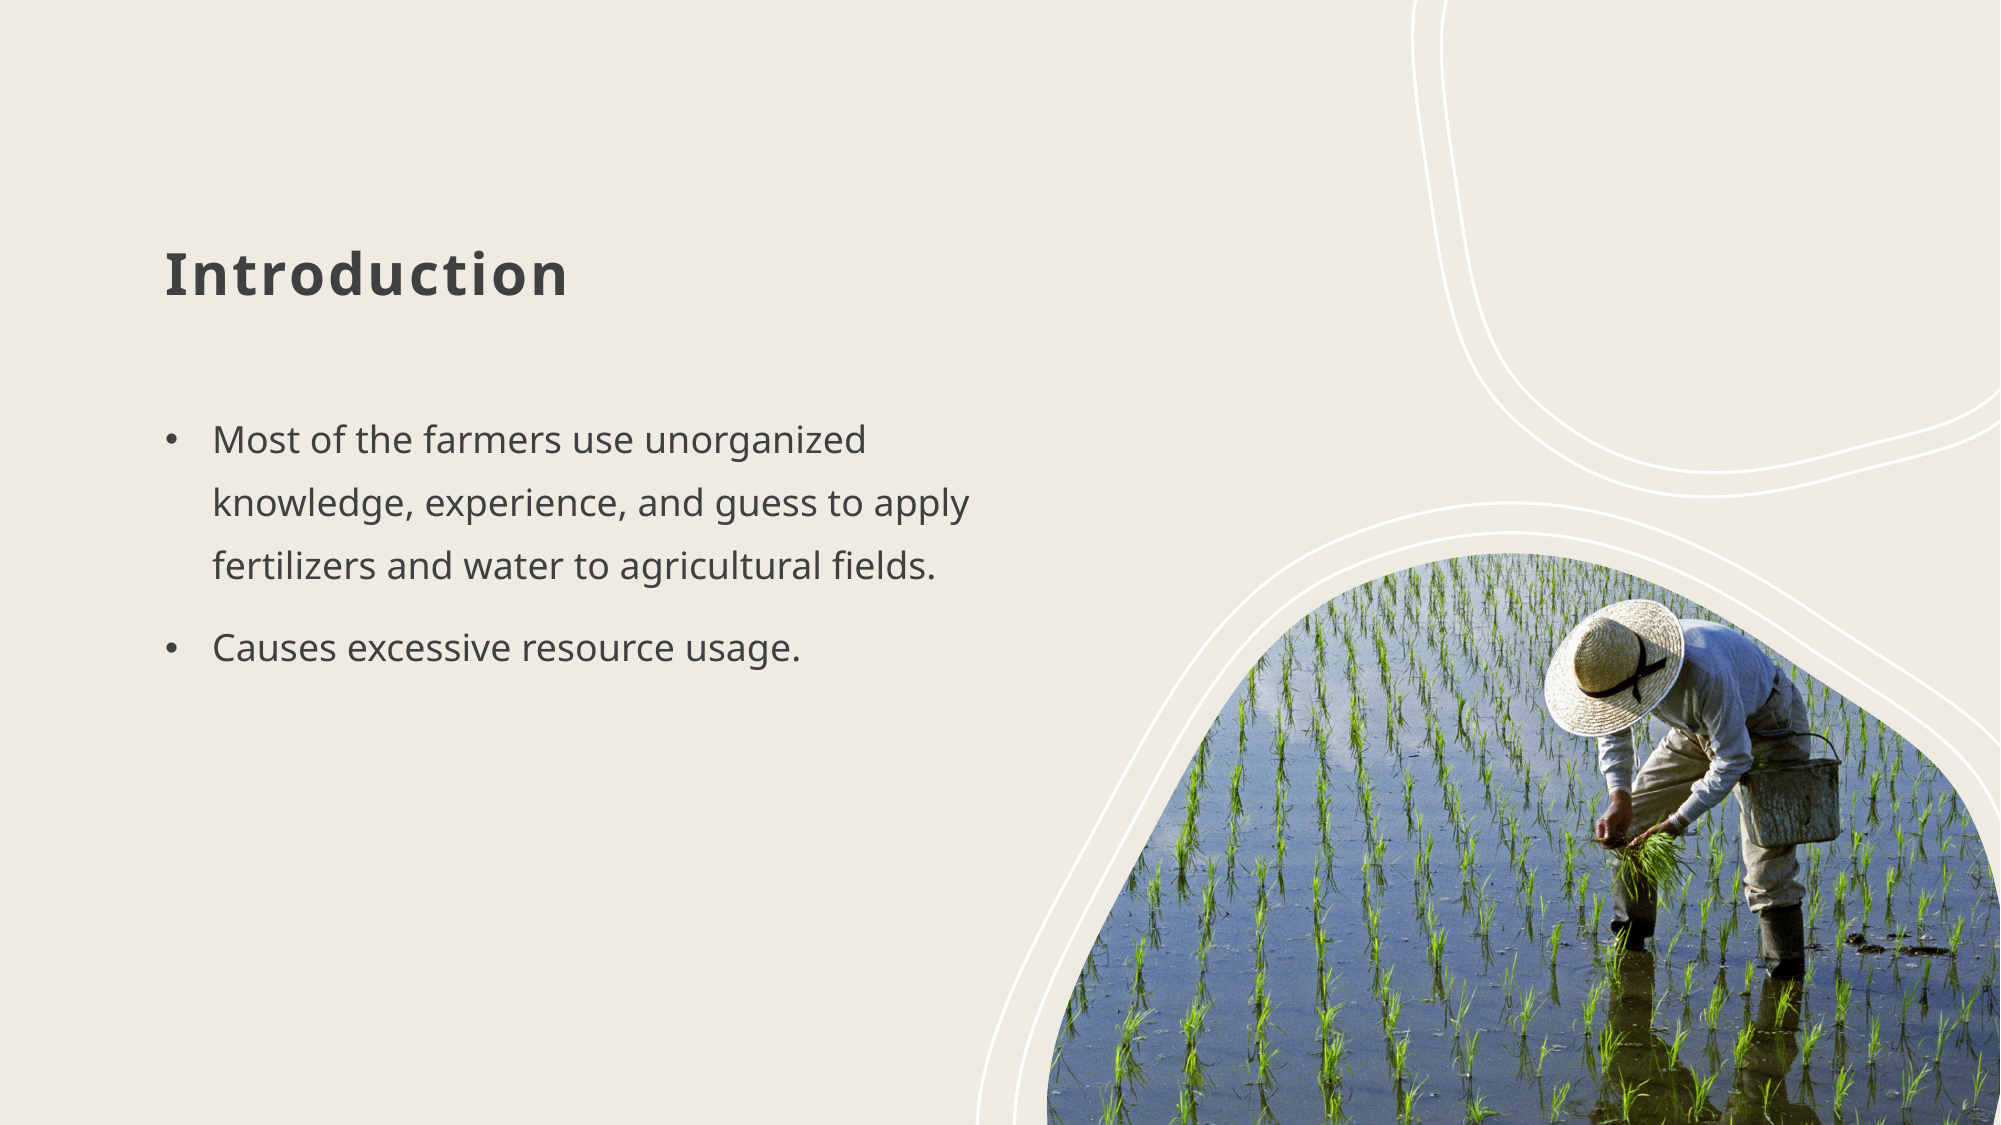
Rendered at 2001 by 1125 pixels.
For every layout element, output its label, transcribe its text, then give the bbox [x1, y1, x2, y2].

title Introduction [147, 197, 1318, 323]
picture [1046, 553, 2000, 1125]
list Most of the farmers use unorganized knowledge, experience, and guess to apply fertilizers and water to agricultural fields. Causes excessive resource usage. [147, 380, 1047, 965]
